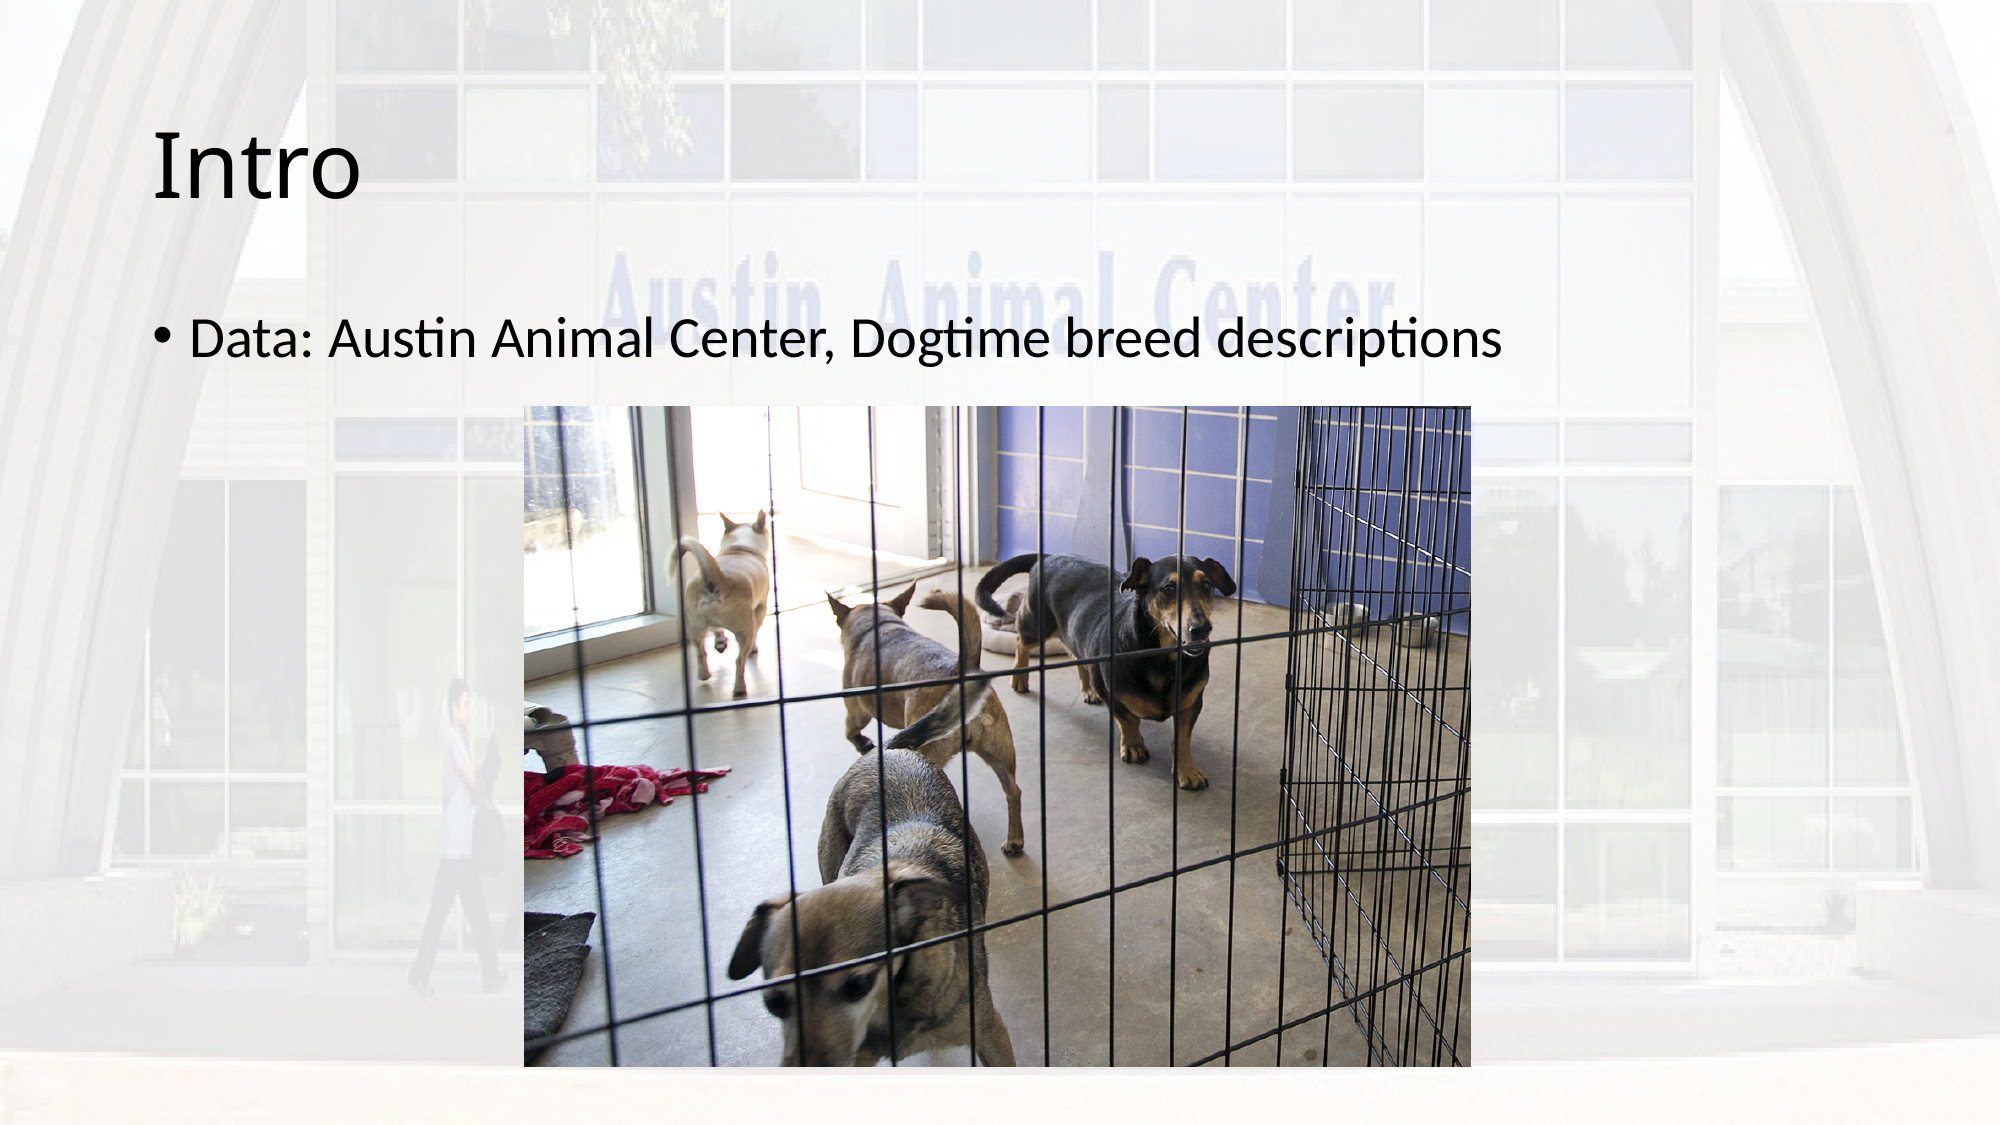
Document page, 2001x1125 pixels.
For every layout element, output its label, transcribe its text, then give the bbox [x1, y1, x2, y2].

picture [0, 405, 1471, 1125]
title Intro [137, 59, 1863, 278]
list Data: Austin Animal Center, Dogtime breed descriptions [137, 299, 1863, 1014]
